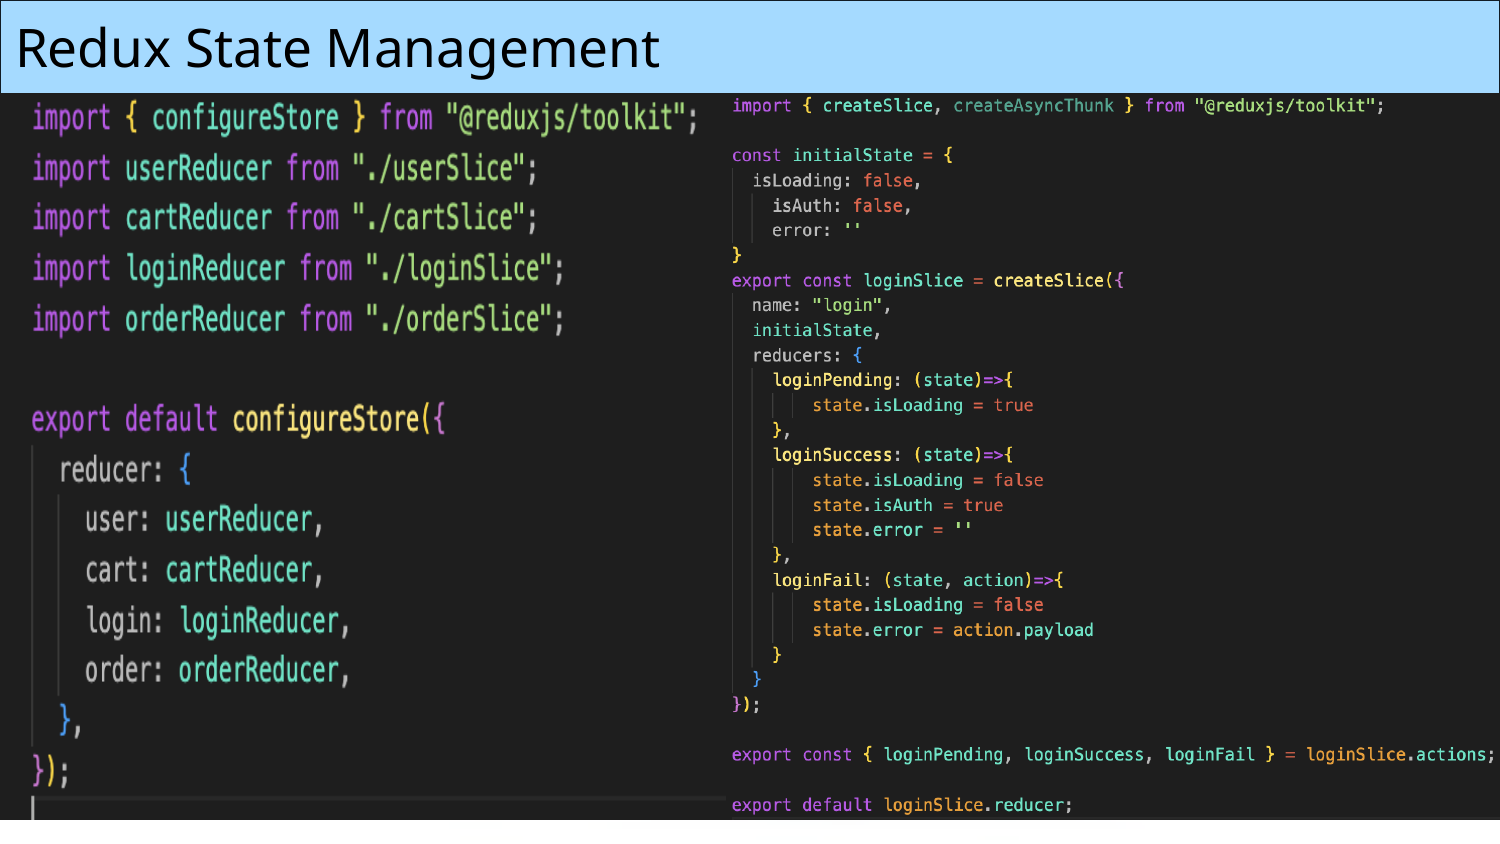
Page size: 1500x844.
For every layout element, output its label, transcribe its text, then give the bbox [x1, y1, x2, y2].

picture [0, 93, 1500, 844]
title Redux State Management [0, 0, 1500, 92]
